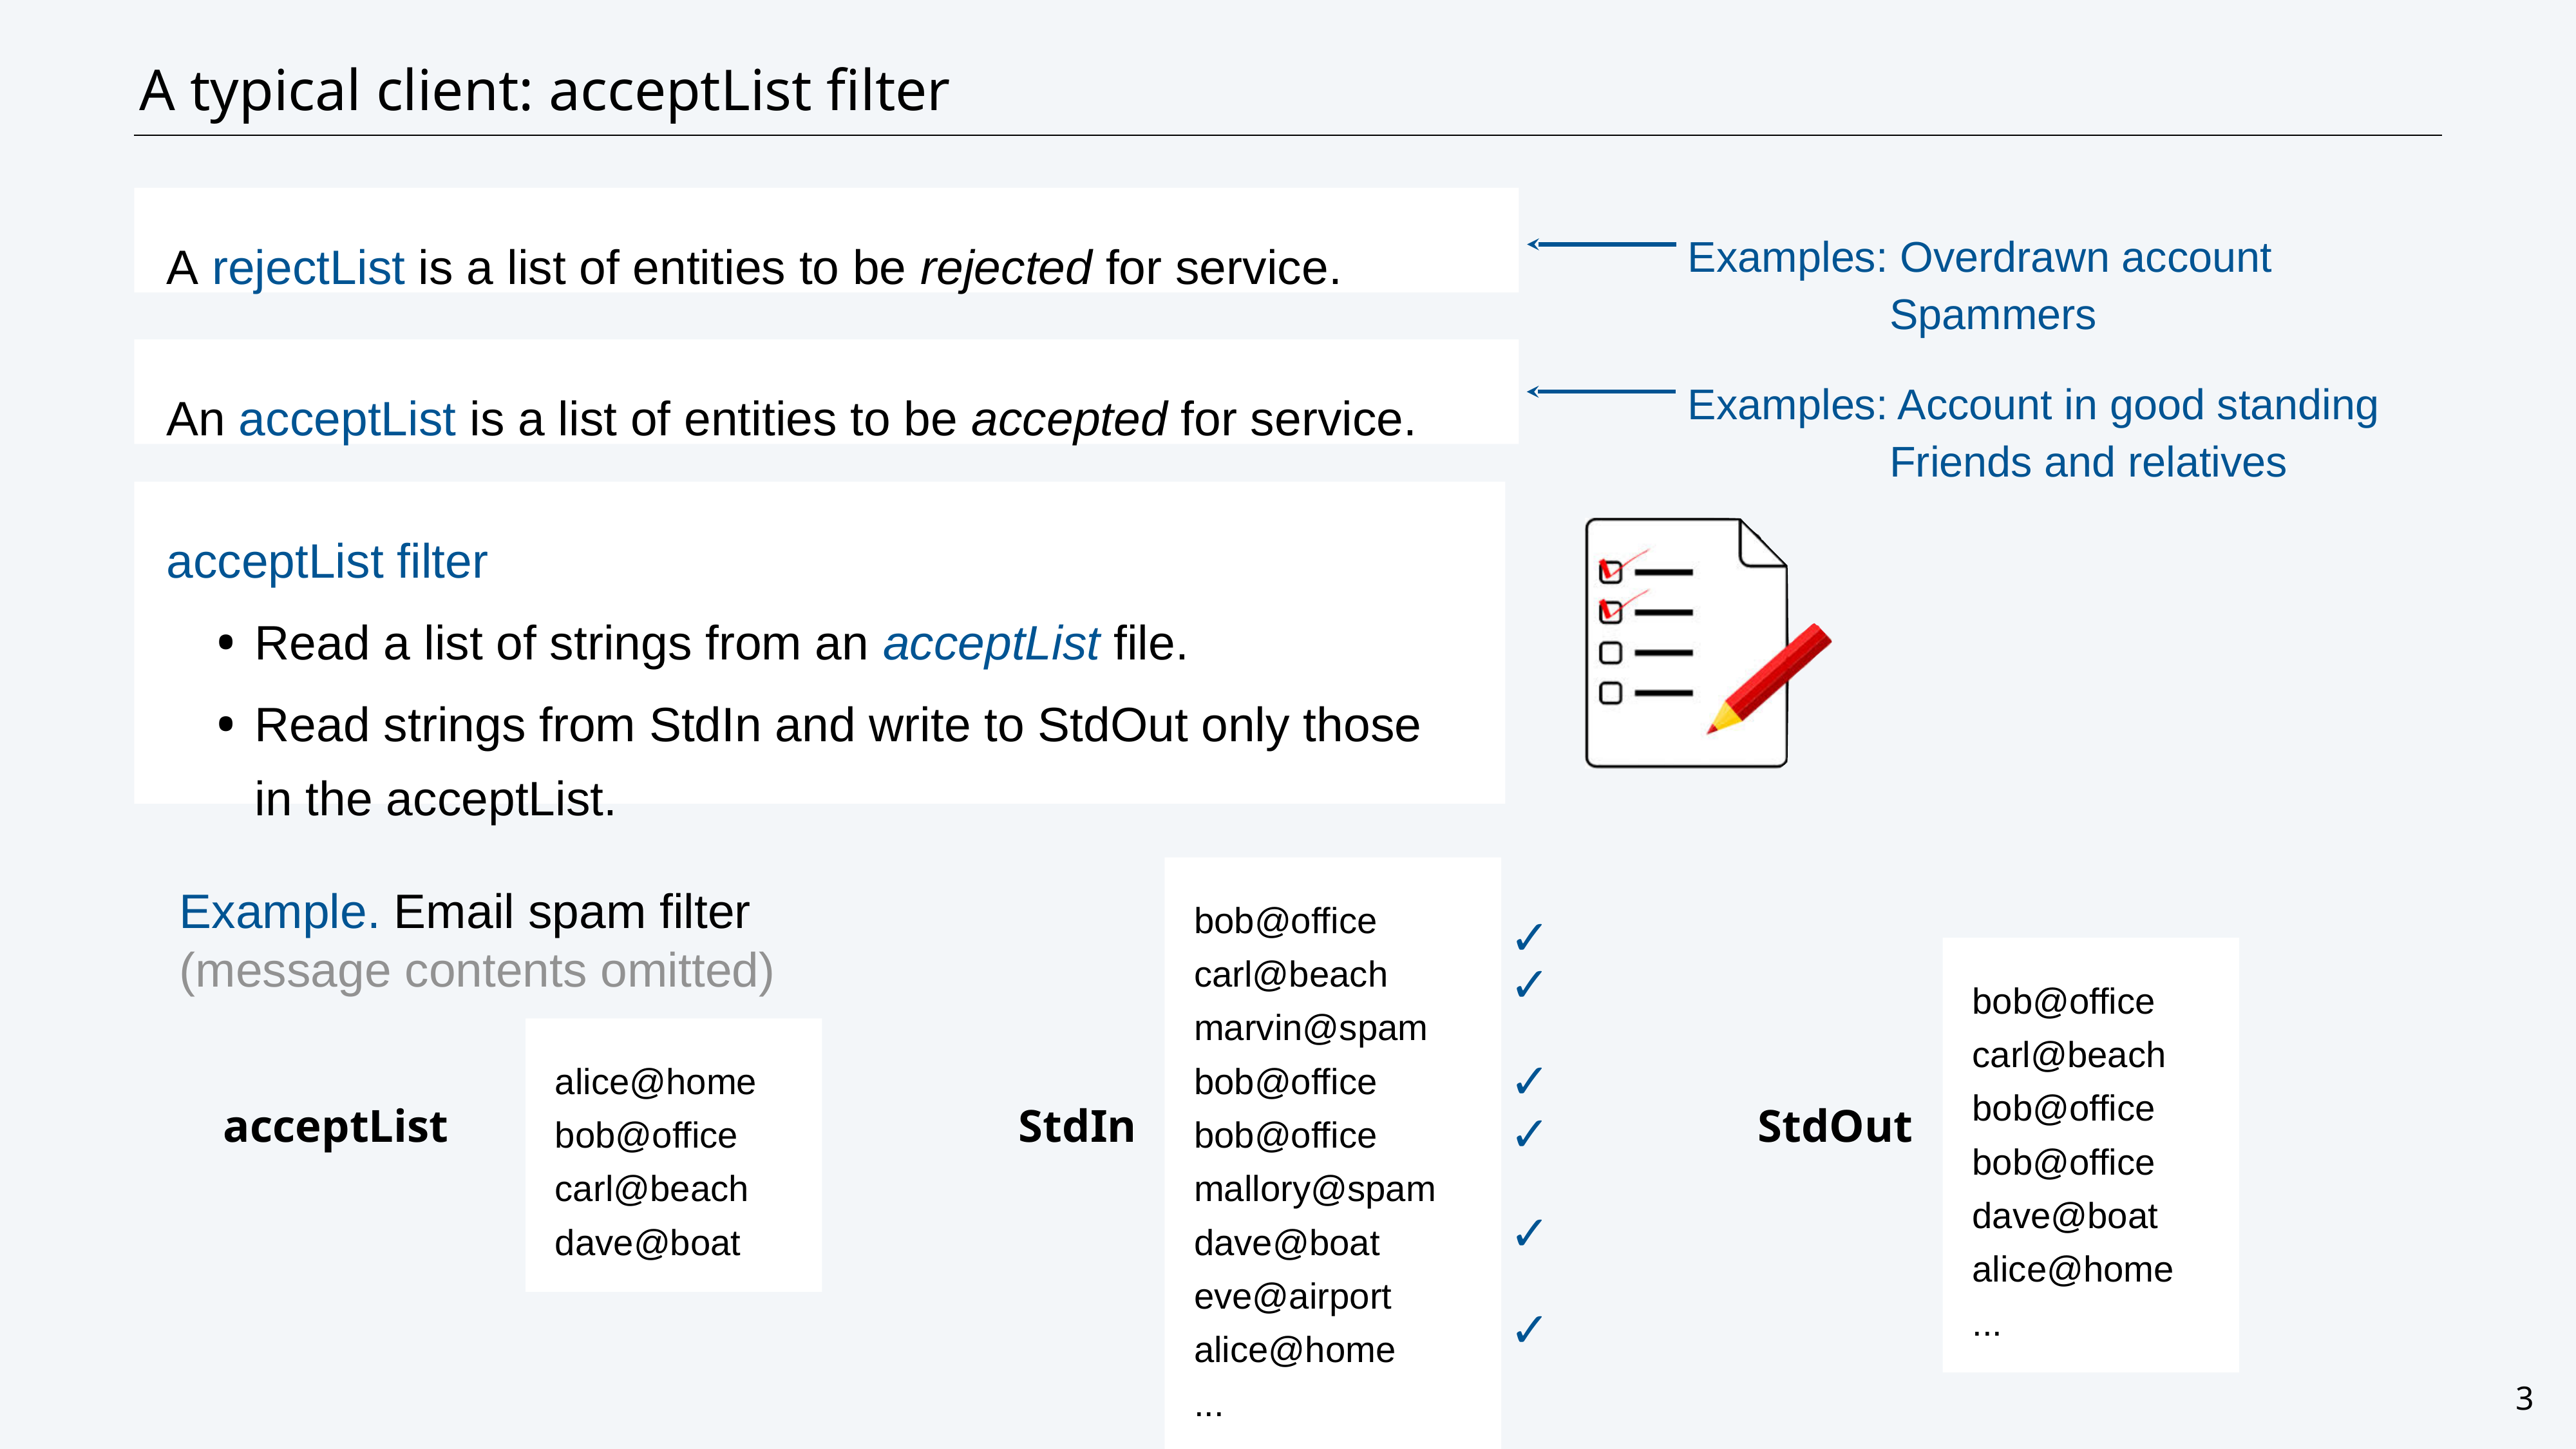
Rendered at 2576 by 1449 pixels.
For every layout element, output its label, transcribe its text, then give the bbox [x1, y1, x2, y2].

text_box ✓ [1504, 1094, 1556, 1166]
text_box ✓ [1504, 898, 1556, 945]
text_box ✓ [1504, 945, 1556, 1018]
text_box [214, 1023, 822, 1287]
text_box bob@office carl@beach marvin@spam bob@office bob@office mallory@spam dave@boat eve@airport alice@home ... [1164, 857, 1502, 1449]
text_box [1526, 370, 2469, 475]
text_box StdOut [1752, 1103, 1919, 1156]
text_box ✓ [1504, 1042, 1556, 1094]
slide_number 3 [2511, 1379, 2538, 1426]
text_box acceptList filter Read a list of strings from an acceptList file. Read strings from StdIn and write to StdOut only those in the acceptList. [134, 481, 1506, 804]
text_box An acceptList is a list of entities to be accepted for service. [134, 339, 1519, 444]
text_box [1526, 222, 2439, 328]
text_box StdIn [1013, 1103, 1142, 1156]
title A typical client: acceptList filter [133, 39, 2320, 136]
picture [1584, 517, 1832, 769]
text_box A rejectList is a list of entities to be rejected for service. [134, 187, 1519, 293]
text_box ✓ [1504, 1291, 1556, 1362]
text_box Example. Email spam filter (message contents omitted) [174, 875, 781, 1003]
text_box ✓ [1504, 1194, 1556, 1265]
text_box bob@office carl@beach bob@office bob@office dave@boat alice@home ... [1942, 938, 2239, 1373]
